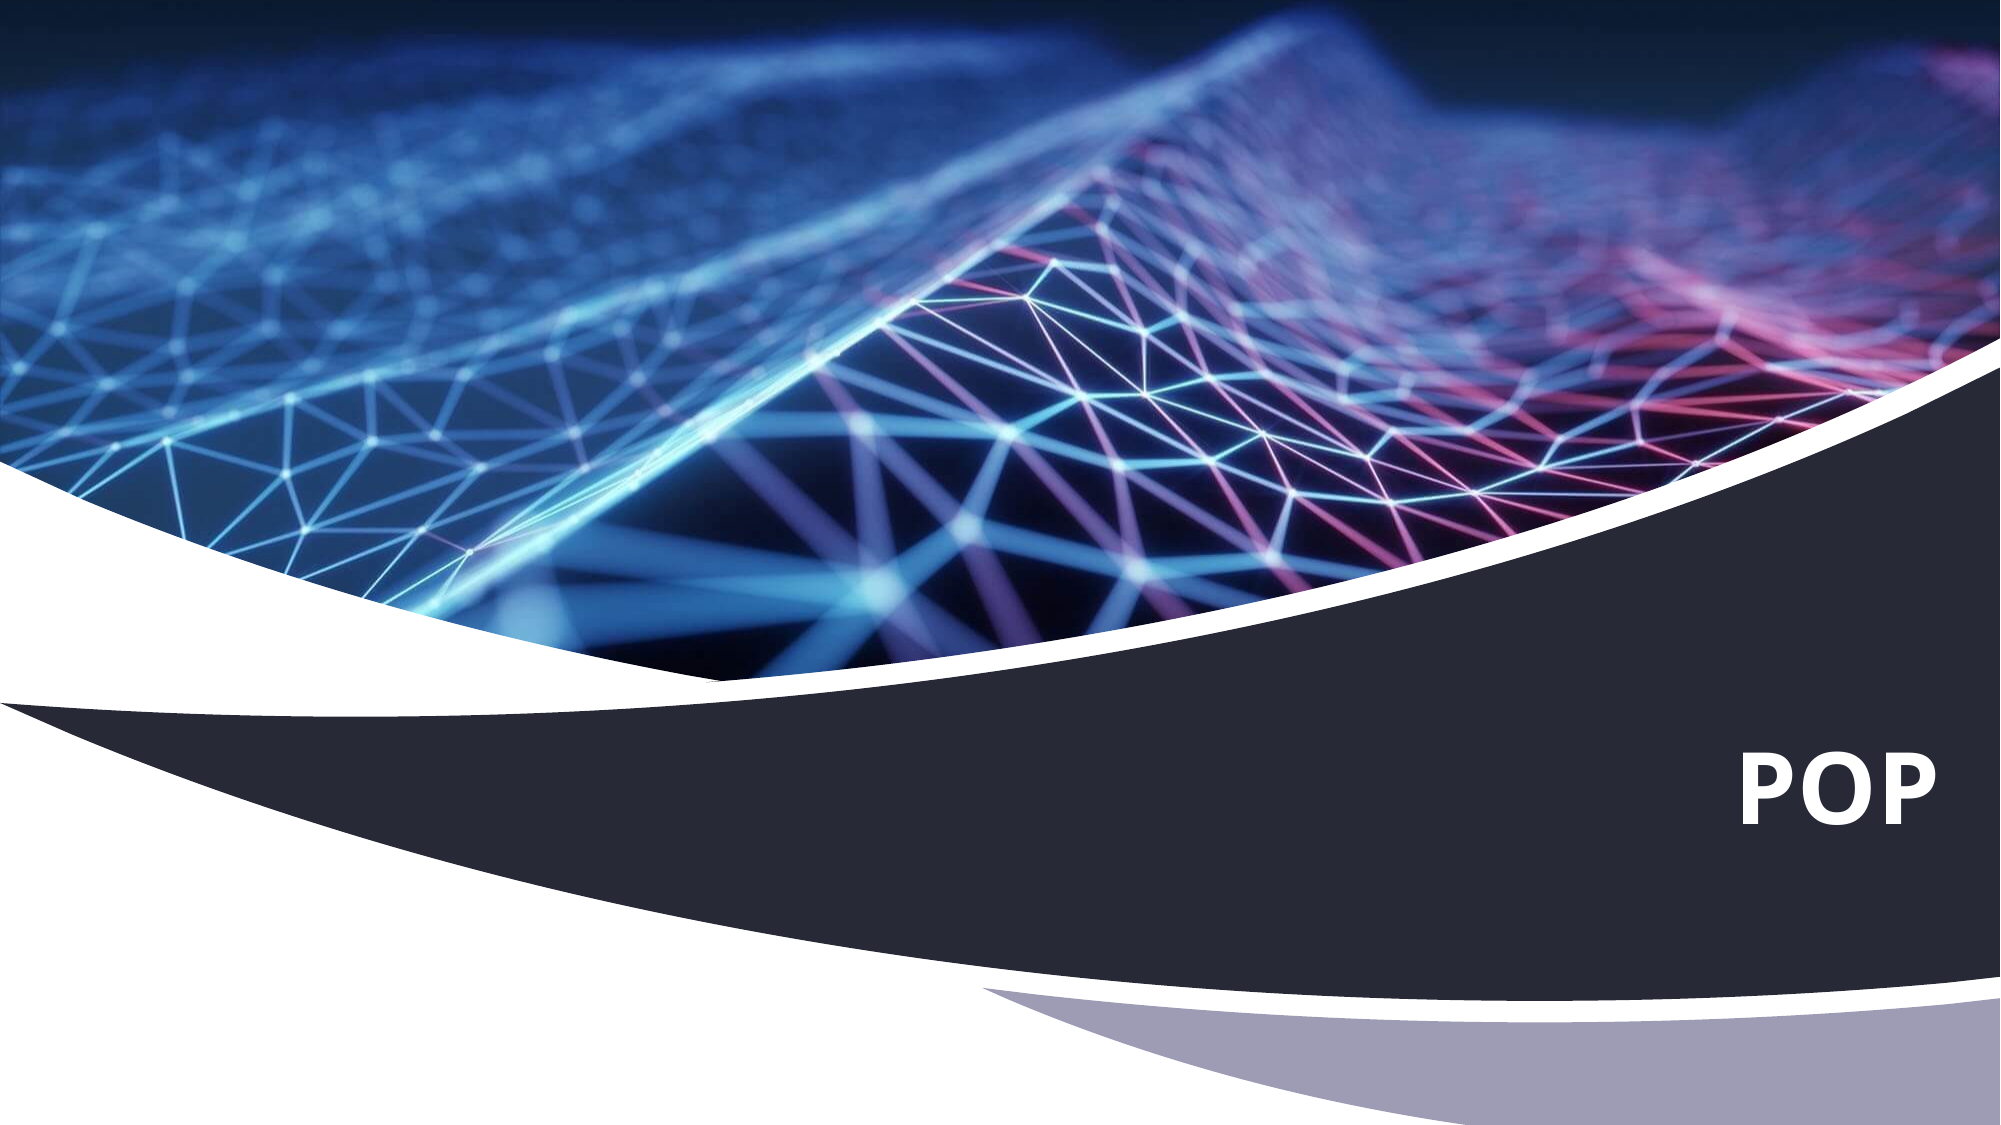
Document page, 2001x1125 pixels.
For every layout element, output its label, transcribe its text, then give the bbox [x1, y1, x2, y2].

picture [0, 0, 2000, 683]
title POP [500, 683, 2000, 854]
